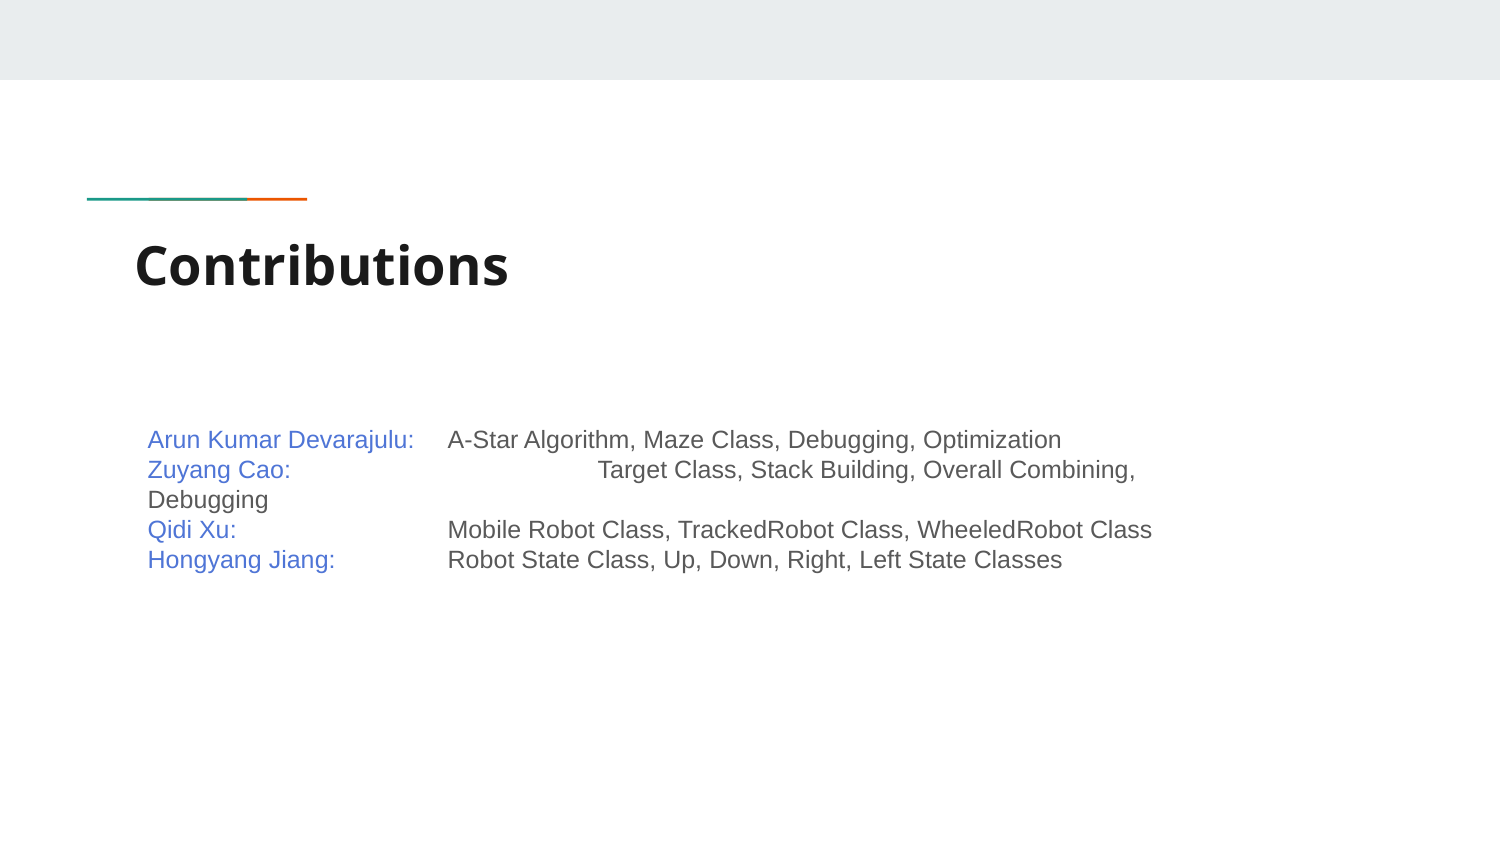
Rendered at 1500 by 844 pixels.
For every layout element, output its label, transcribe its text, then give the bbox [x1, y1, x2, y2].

title Contributions [119, 216, 1381, 305]
text_box Arun Kumar Devarajulu: A-Star Algorithm, Maze Class, Debugging, Optimization Zuyang Cao: Target Class, Stack Building, Overall Combining, Debugging Qidi Xu: Mobile Robot Class, TrackedRobot Class, WheeledRobot Class Hongyang Jiang: Robot State Class, Up, Down, Right, Left State Classes [132, 408, 1220, 586]
